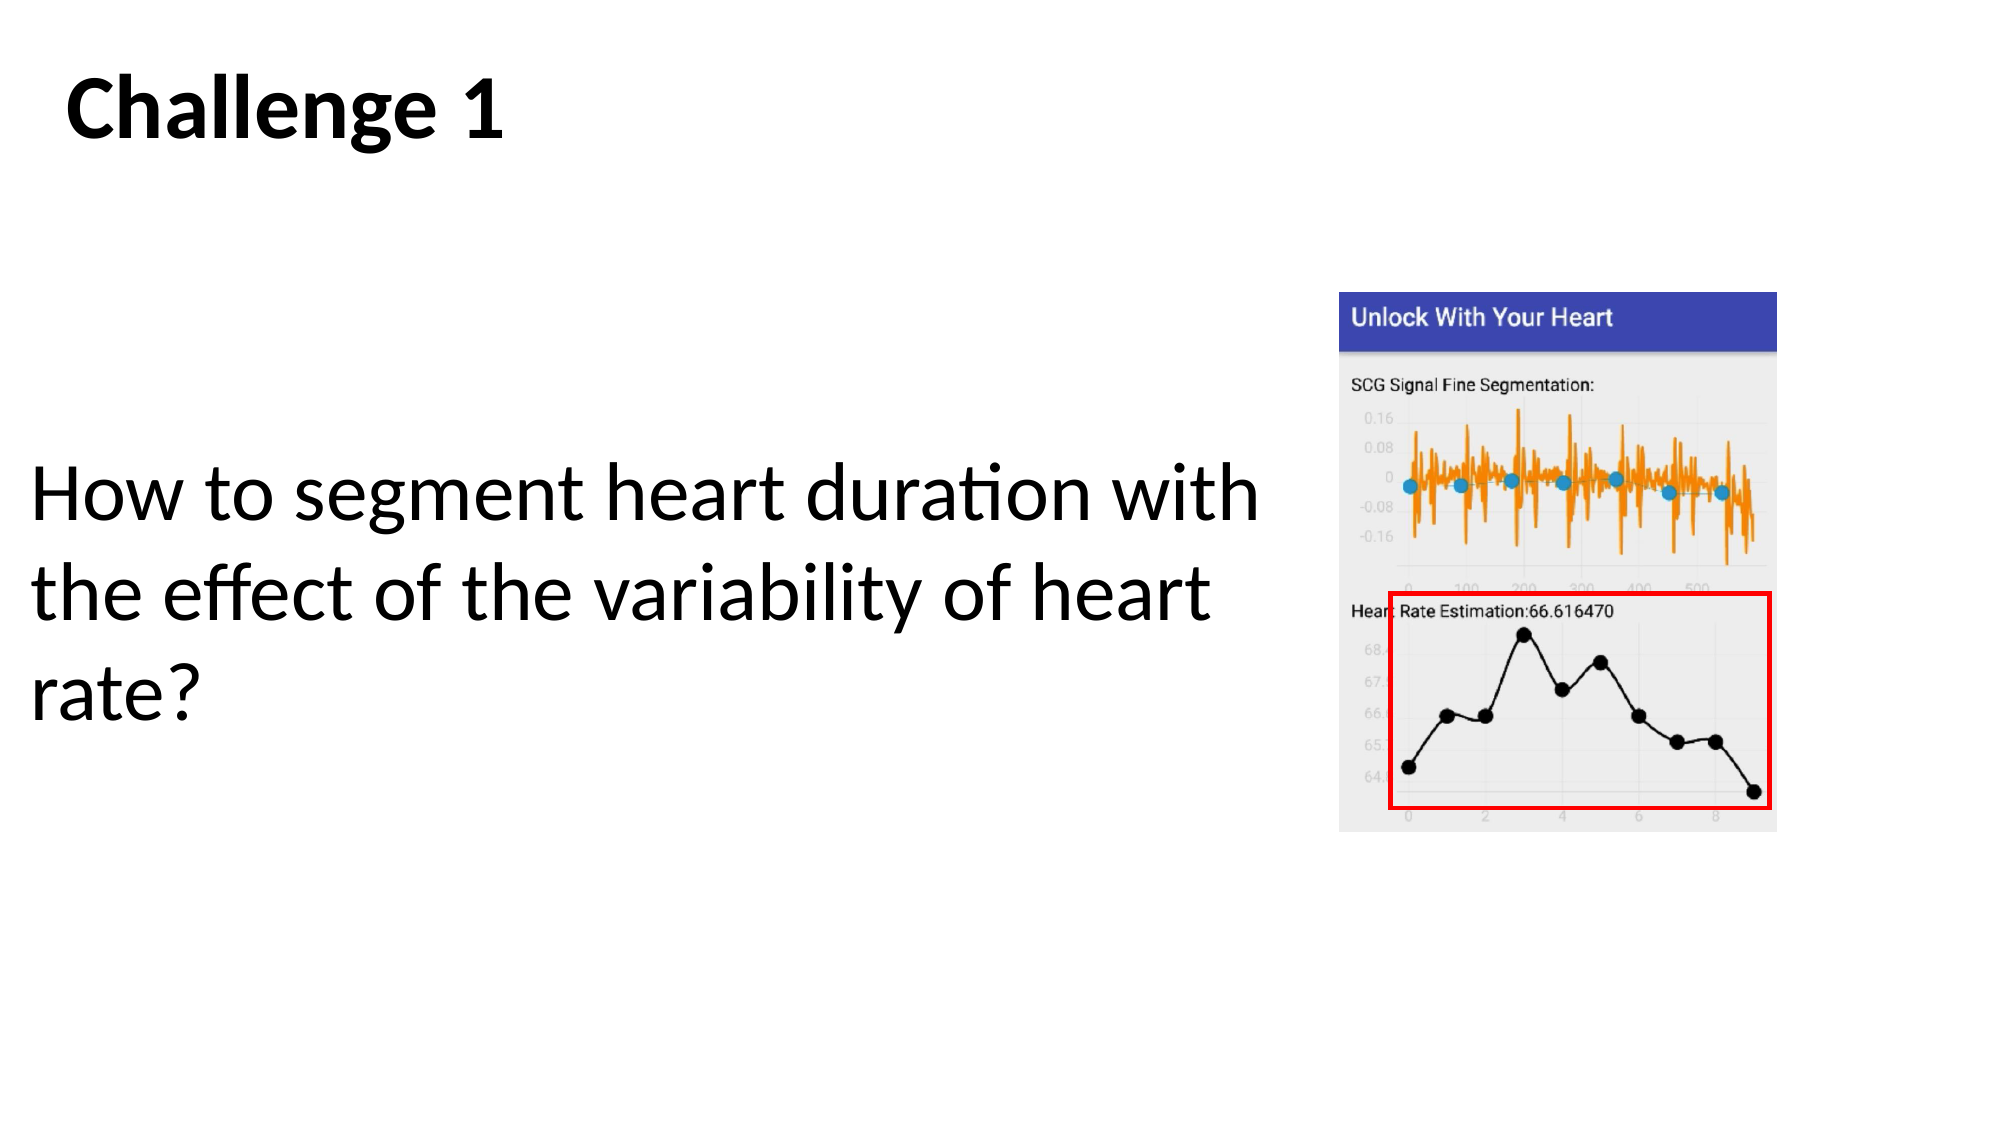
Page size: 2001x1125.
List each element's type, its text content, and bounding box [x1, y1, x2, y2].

title Challenge 1 [51, 0, 1777, 218]
picture [1339, 292, 1777, 833]
text_box How to segment heart duration with the effect of the variability of heart rate? [15, 429, 1320, 745]
